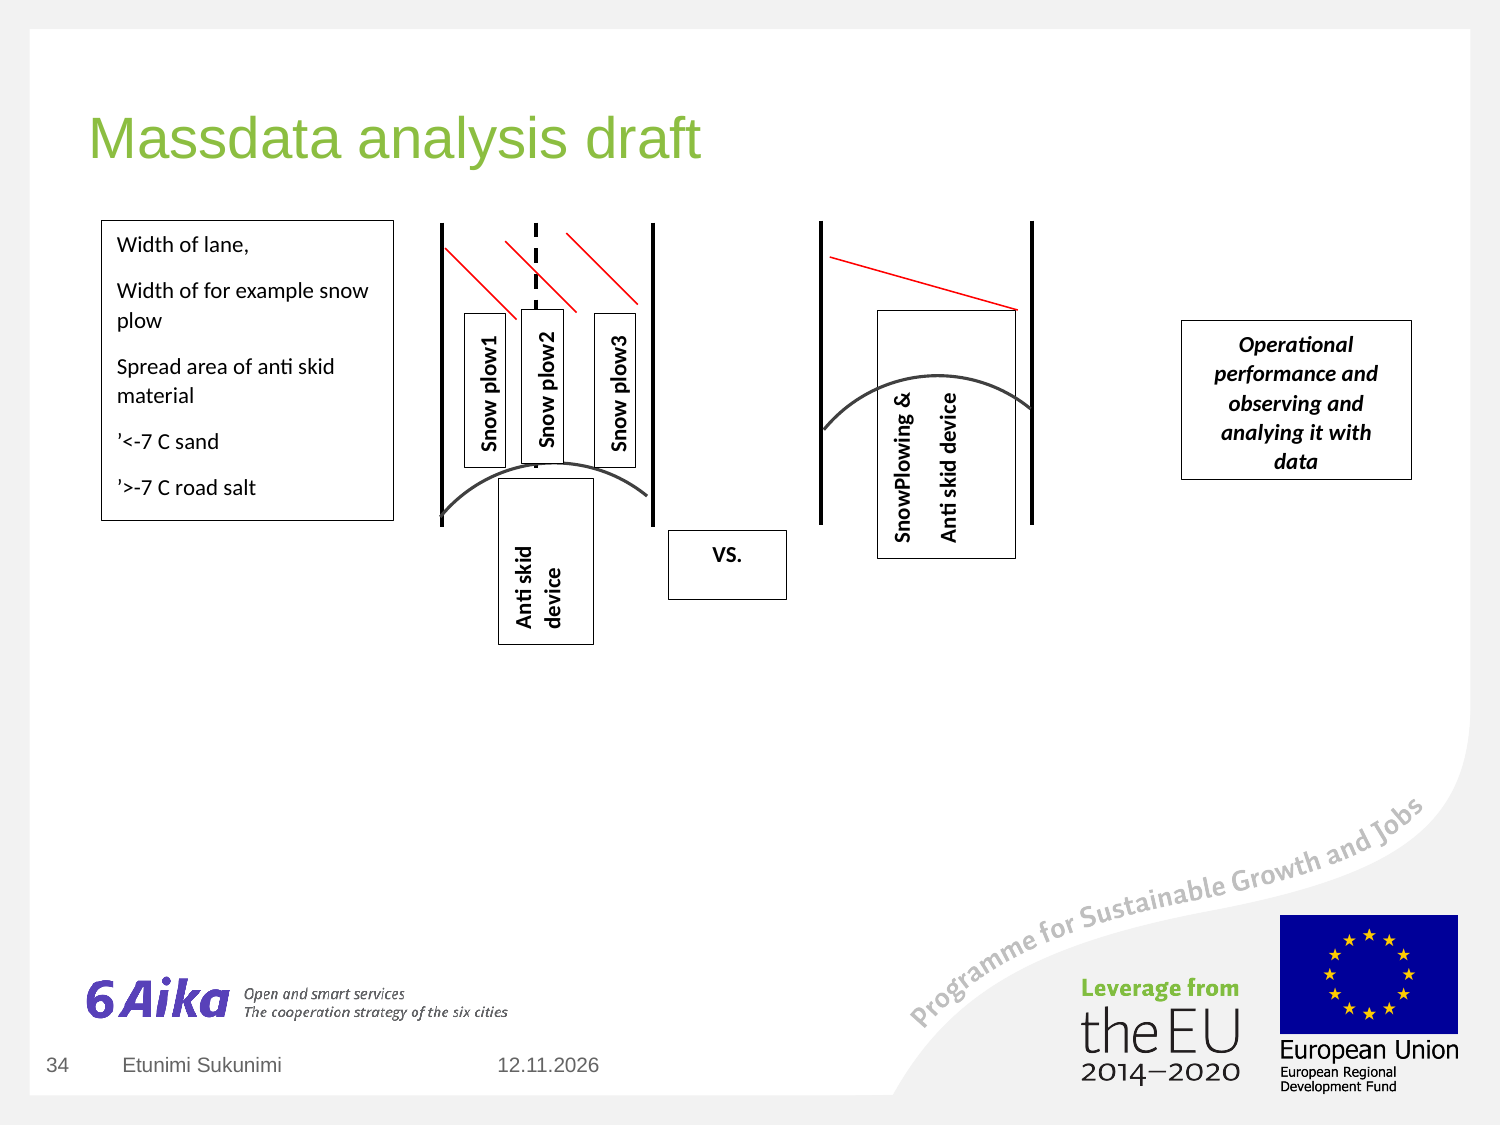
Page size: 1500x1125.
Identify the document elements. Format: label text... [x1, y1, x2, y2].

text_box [790, 220, 1085, 671]
text_box Width of lane, Width of for example snow plow Spread area of anti skid material ’<-7 C sand ’>-7 C road salt [101, 220, 394, 521]
slide_number 34 [31, 1035, 102, 1094]
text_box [406, 222, 701, 758]
title Massdata analysis draft [88, 100, 1412, 248]
footer Etunimi Sukunimi [107, 1052, 433, 1094]
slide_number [437, 1035, 615, 1094]
text_box Operational performance and observing and analying it with data [1181, 320, 1412, 480]
text_box VS. [705, 530, 785, 600]
picture [0, 0, 1500, 1125]
